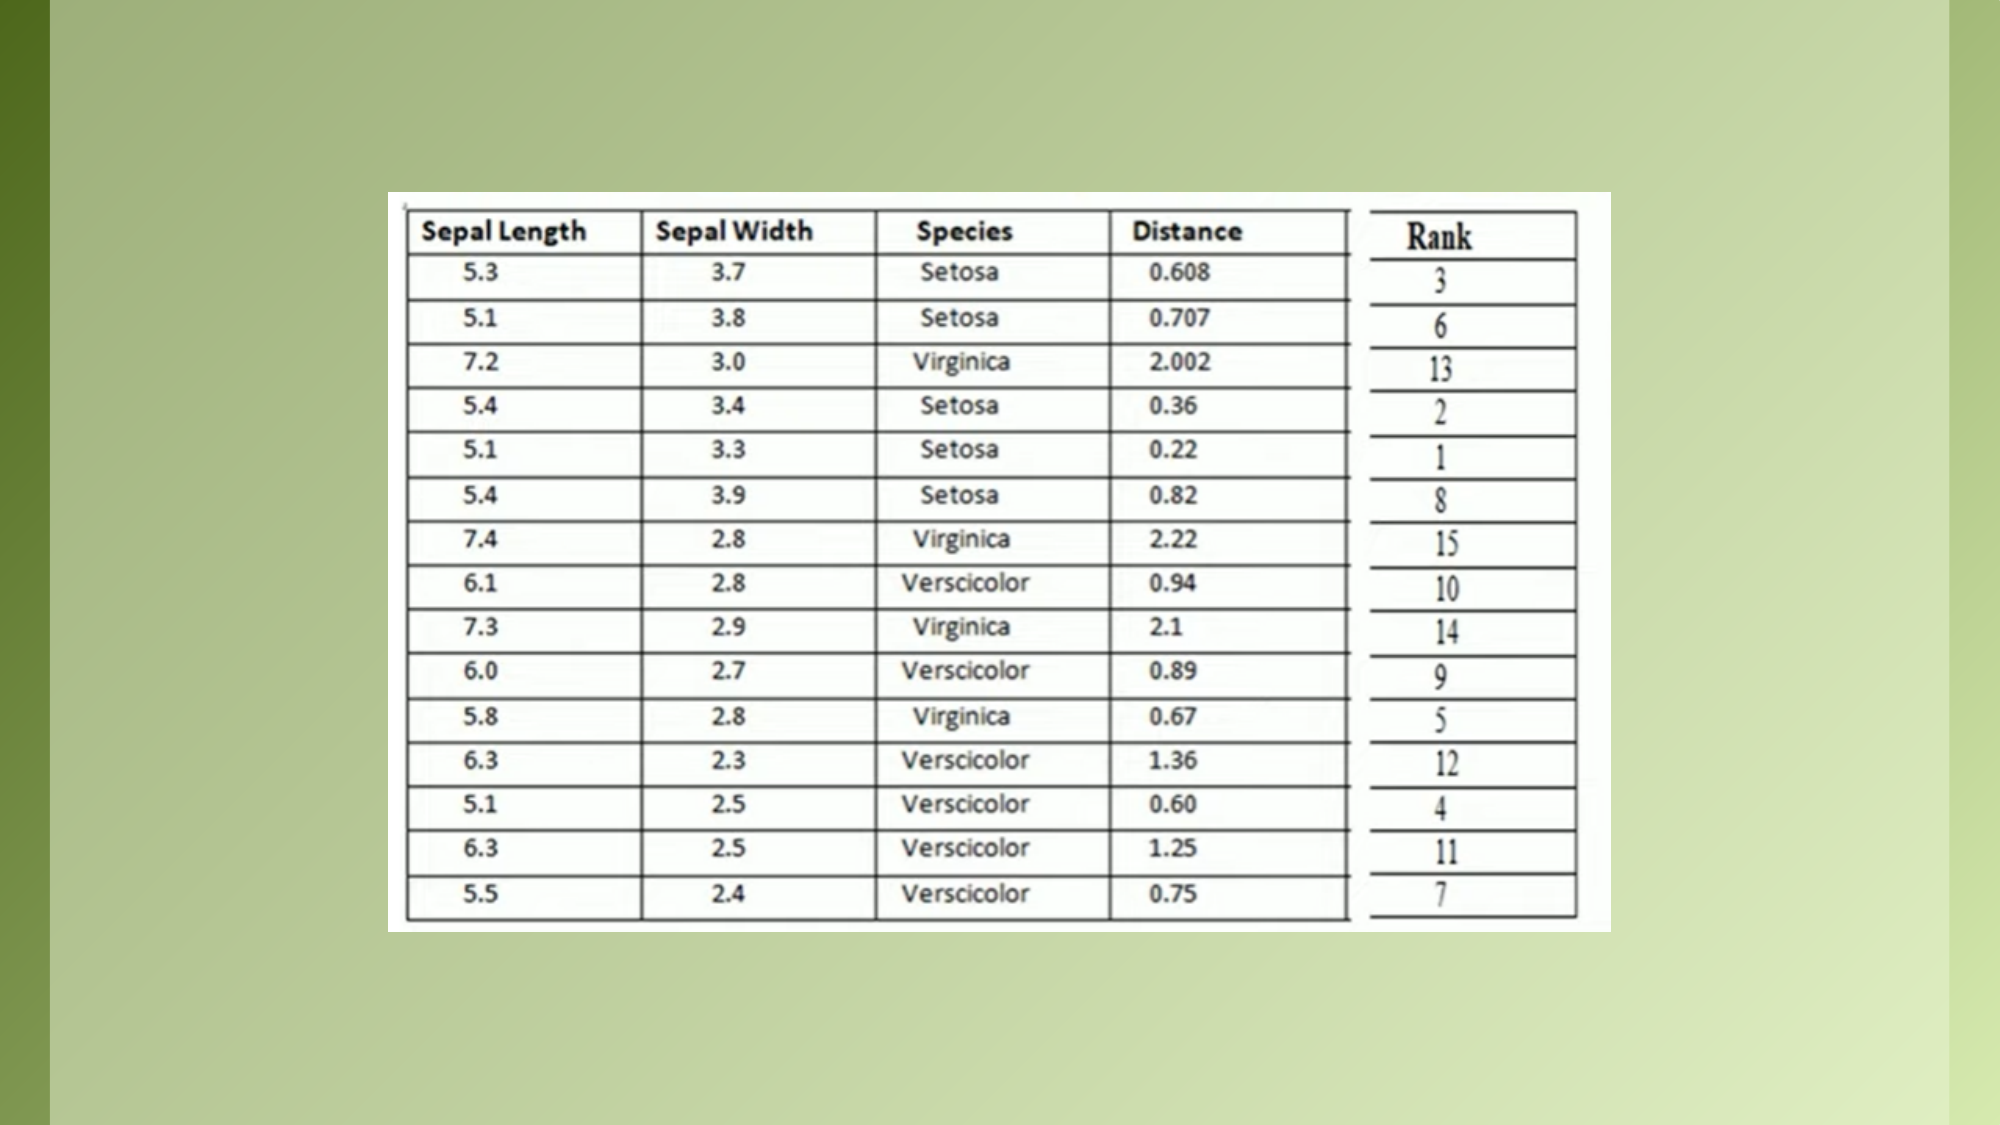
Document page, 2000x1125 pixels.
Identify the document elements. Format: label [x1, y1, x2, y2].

picture [388, 192, 1611, 933]
